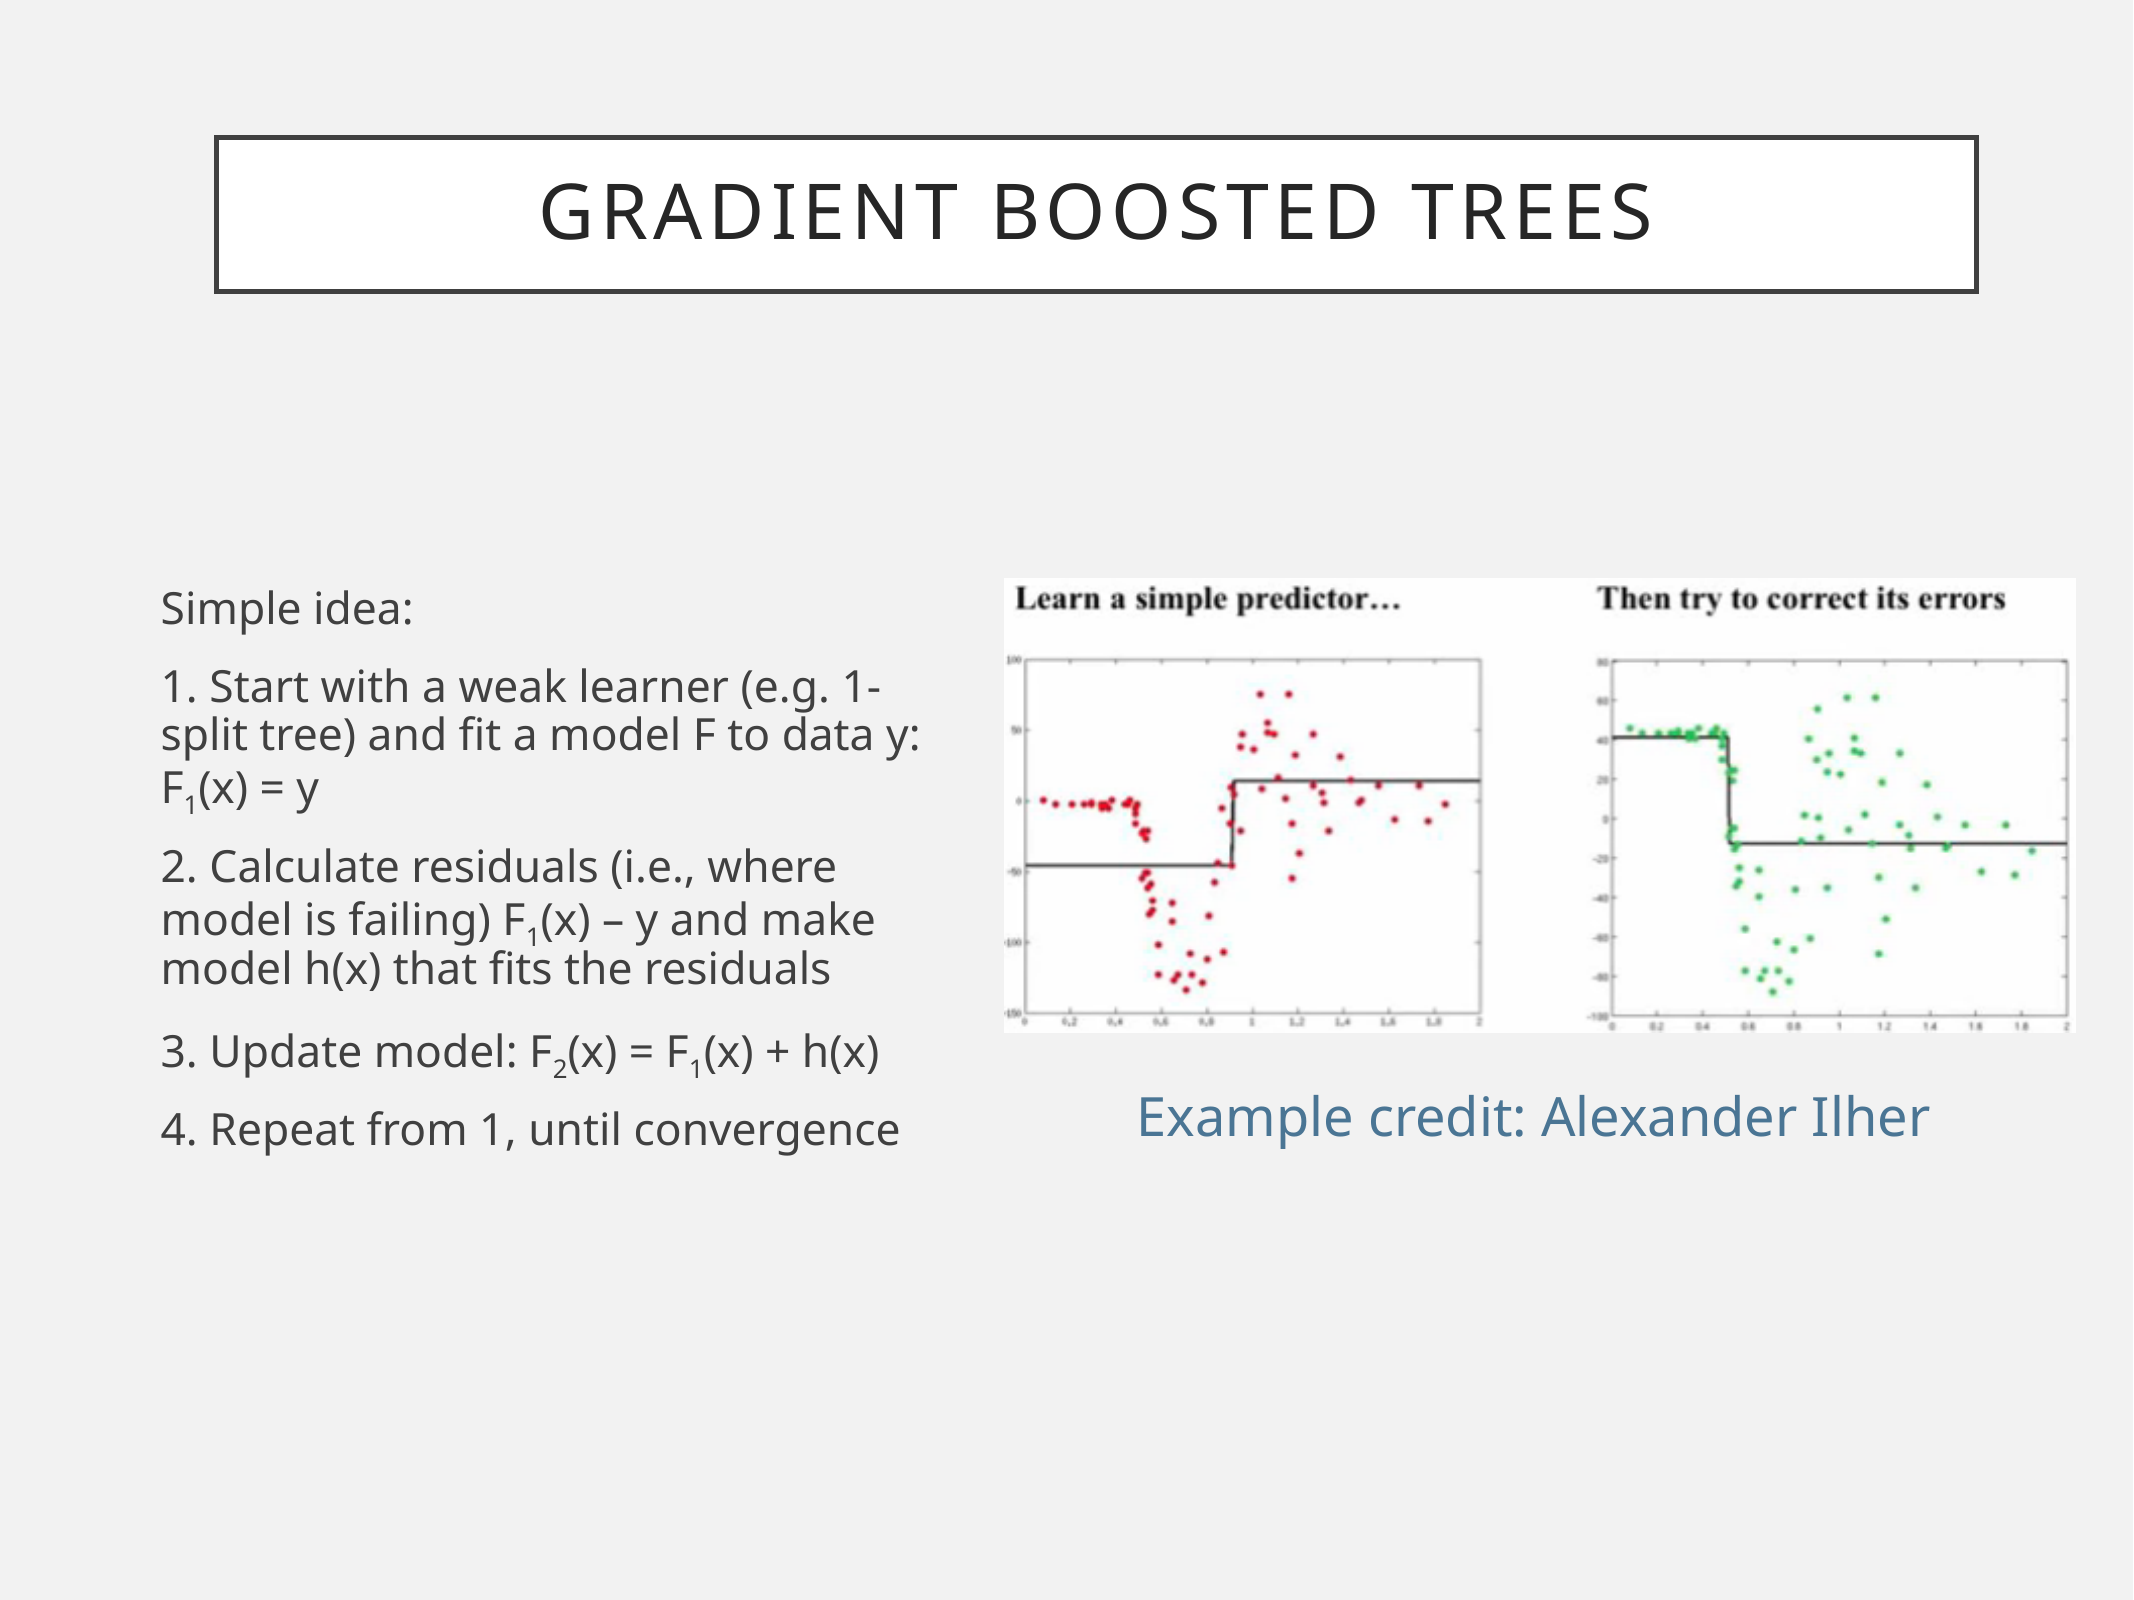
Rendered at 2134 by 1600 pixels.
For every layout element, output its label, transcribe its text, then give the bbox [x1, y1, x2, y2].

text_box Simple idea: 1. Start with a weak learner (e.g. 1-split tree) and fit a model F to data y: F1(x) = y 2. Calculate residuals (i.e., where model is failing) F1(x) – y and make model h(x) that fits the residuals 3. Update model: F2(x) = F1(x) + h(x) 4. Repeat from 1, until convergence [145, 578, 960, 1283]
text_box Example credit: Alexander Ilher [1121, 1074, 1947, 1155]
picture [1004, 578, 2076, 1033]
title Gradient Boosted Trees [214, 135, 1979, 294]
